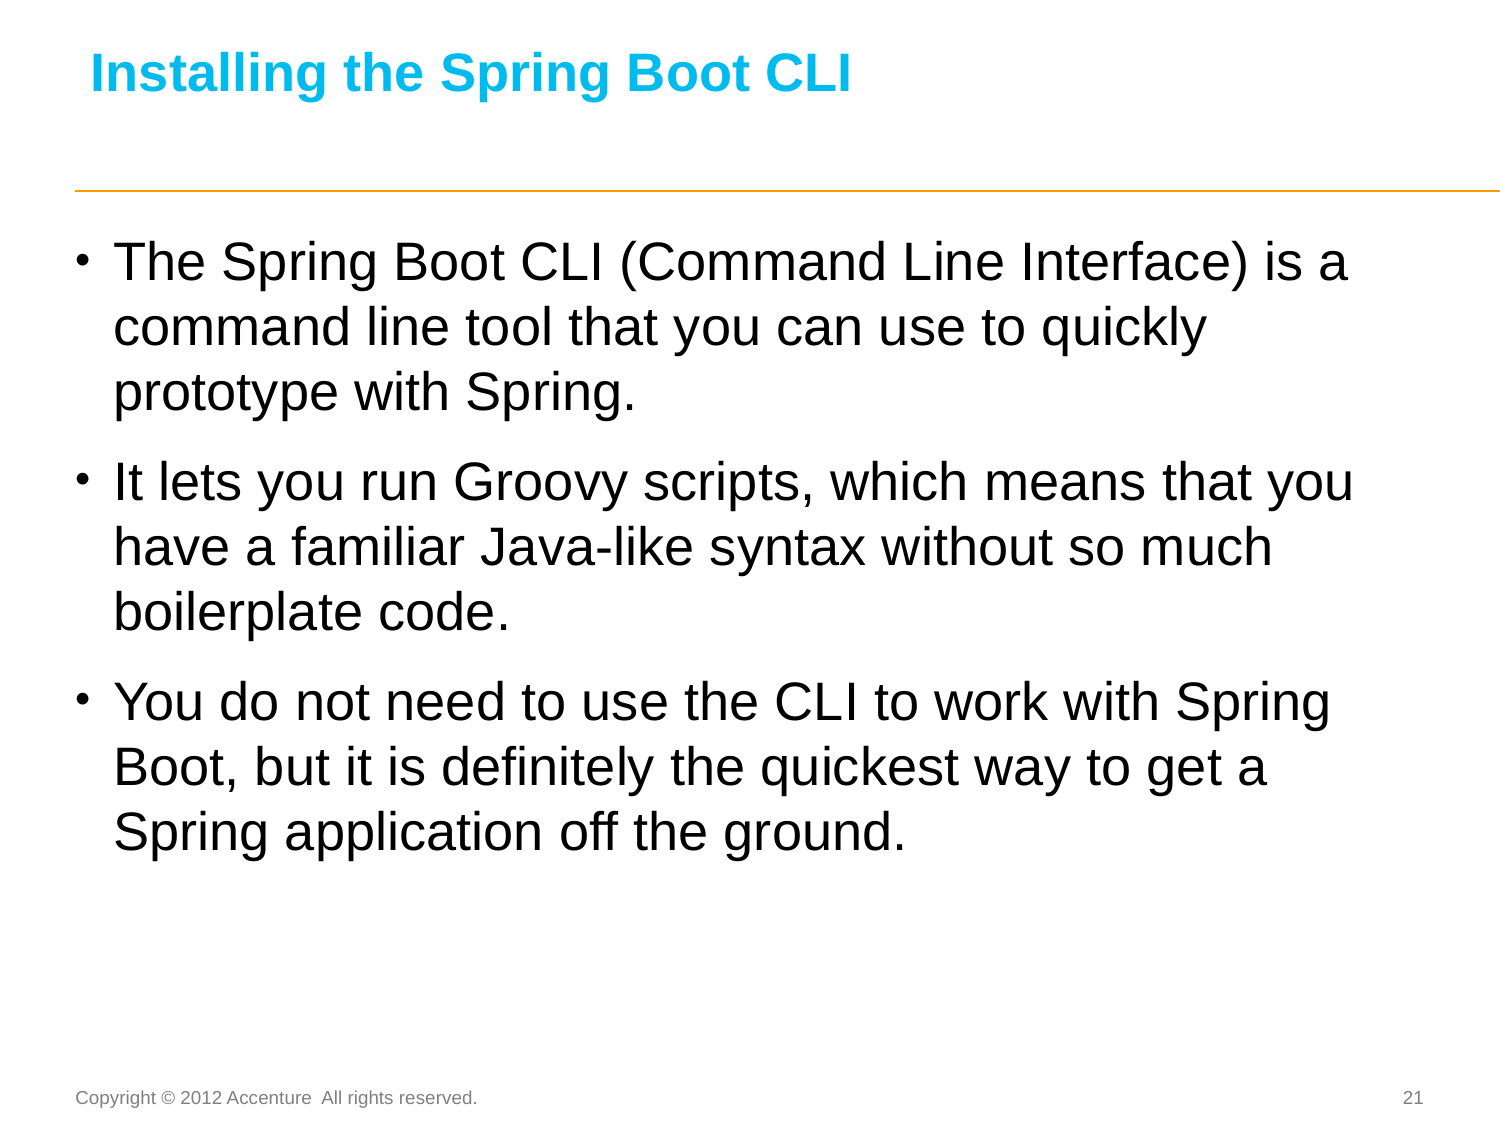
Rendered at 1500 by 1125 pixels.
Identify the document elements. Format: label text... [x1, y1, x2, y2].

title Installing the Spring Boot CLI [75, 27, 1422, 157]
list The Spring Boot CLI (Command Line Interface) is a command line tool that you can use to quickly prototype with Spring. It lets you run Groovy scripts, which means that you have a familiar Java-like syntax without so much boilerplate code. You do not need to use the CLI to work with Spring Boot, but it is definitely the quickest way to get a Spring application off the ground. [75, 226, 1425, 1018]
